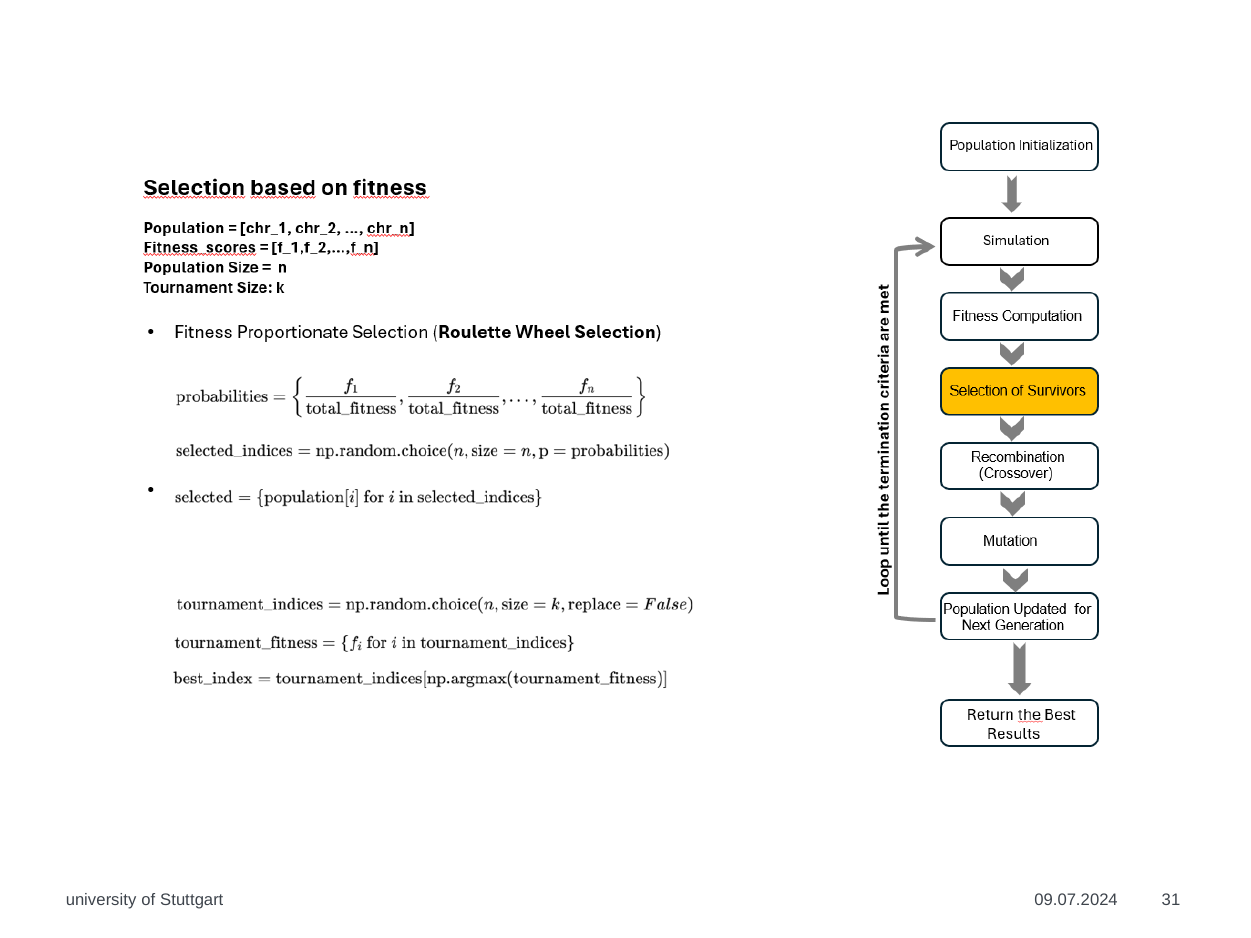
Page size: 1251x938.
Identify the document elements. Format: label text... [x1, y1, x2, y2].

slide_number 31 [1161, 888, 1198, 909]
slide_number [1034, 888, 1133, 909]
footer university of Stuttgart [65, 888, 893, 909]
picture [117, 120, 1113, 752]
